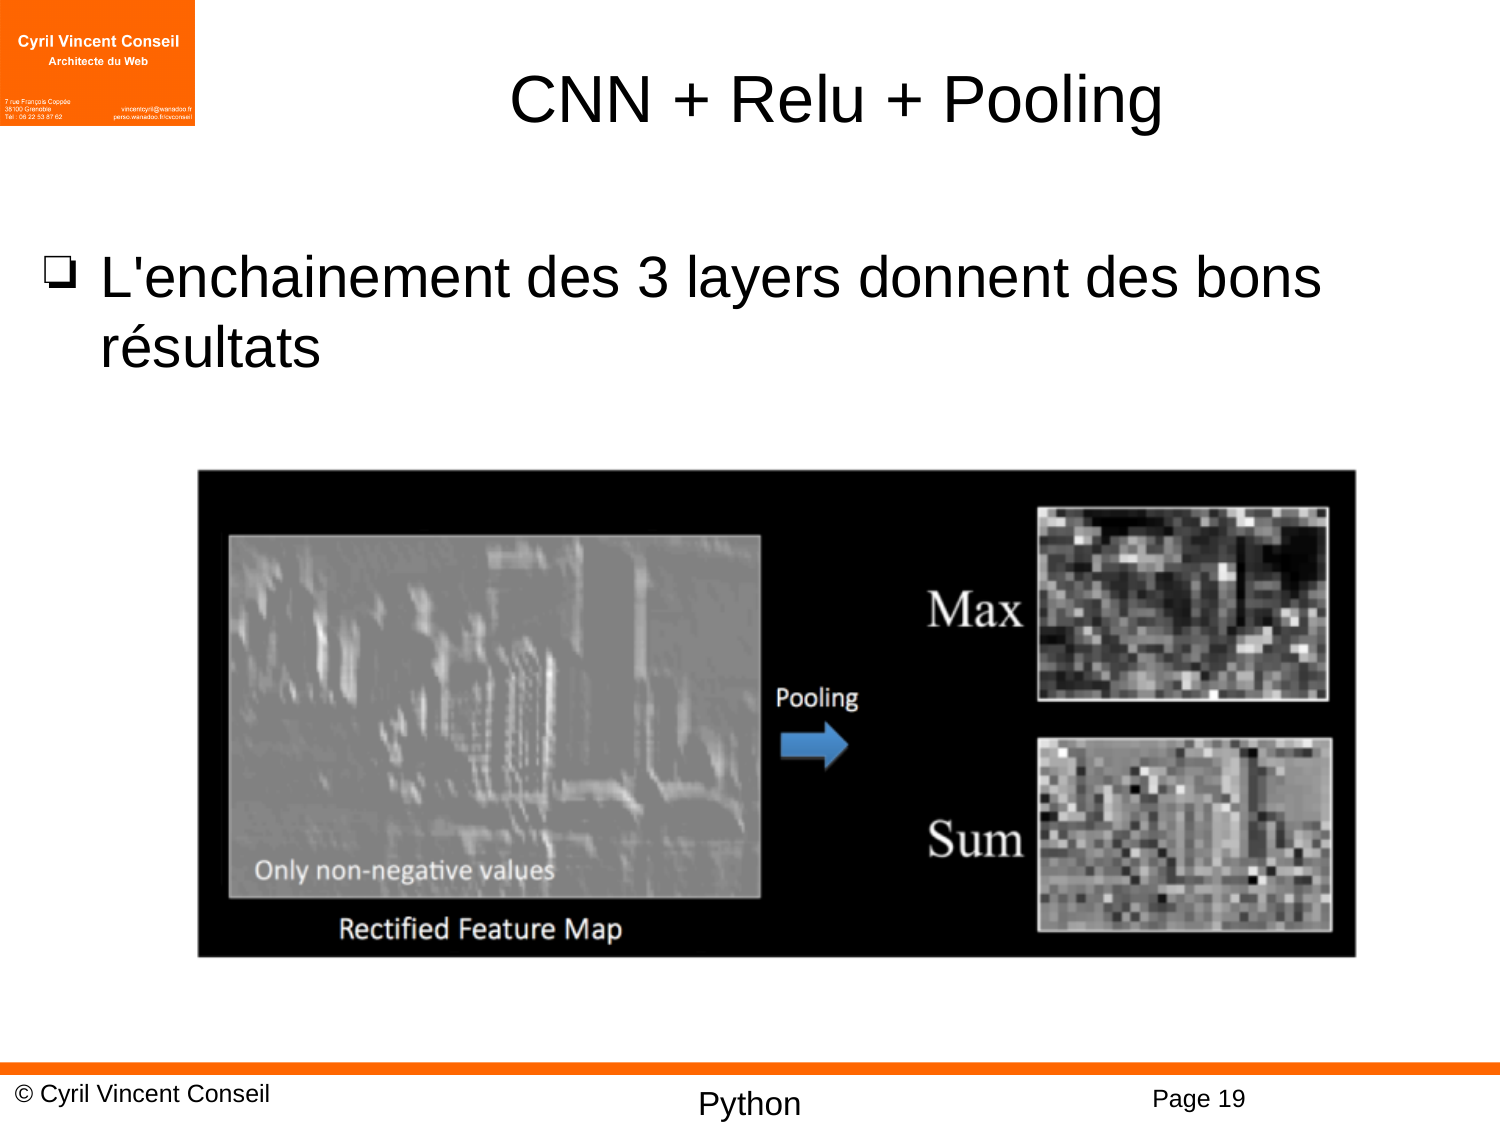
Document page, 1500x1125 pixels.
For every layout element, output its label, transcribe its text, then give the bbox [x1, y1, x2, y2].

picture [0, 0, 195, 126]
list L'enchainement des 3 layers donnent des bons résultats [29, 231, 1468, 1059]
picture [193, 467, 1363, 967]
title CNN + Relu + Pooling [194, 2, 1480, 190]
